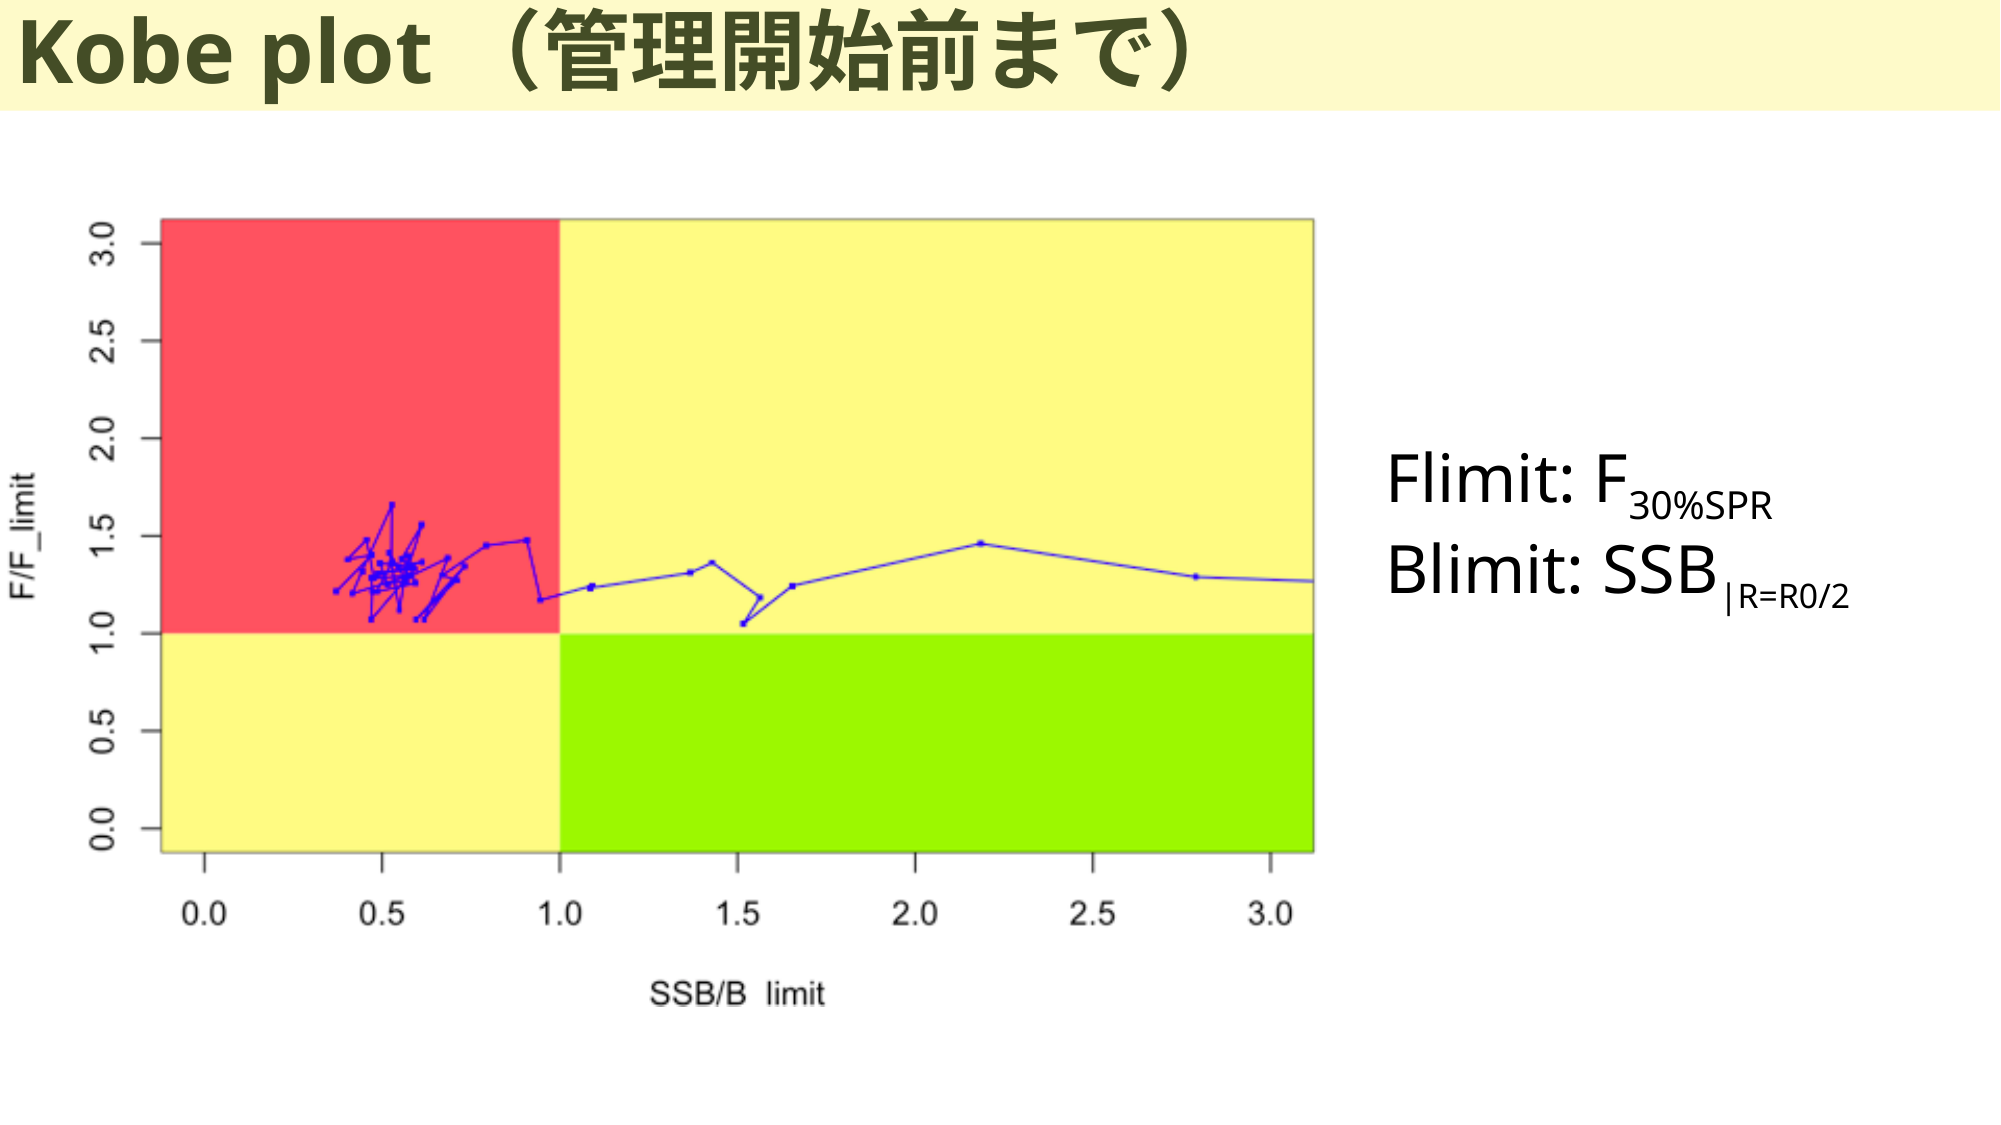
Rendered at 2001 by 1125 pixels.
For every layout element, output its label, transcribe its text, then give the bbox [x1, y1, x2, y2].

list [0, 204, 1340, 1007]
title Kobe plot（管理開始前まで） [0, 0, 2000, 111]
text_box Flimit: F30%SPR Blimit: SSB|R=R0/2 [1370, 428, 1866, 623]
